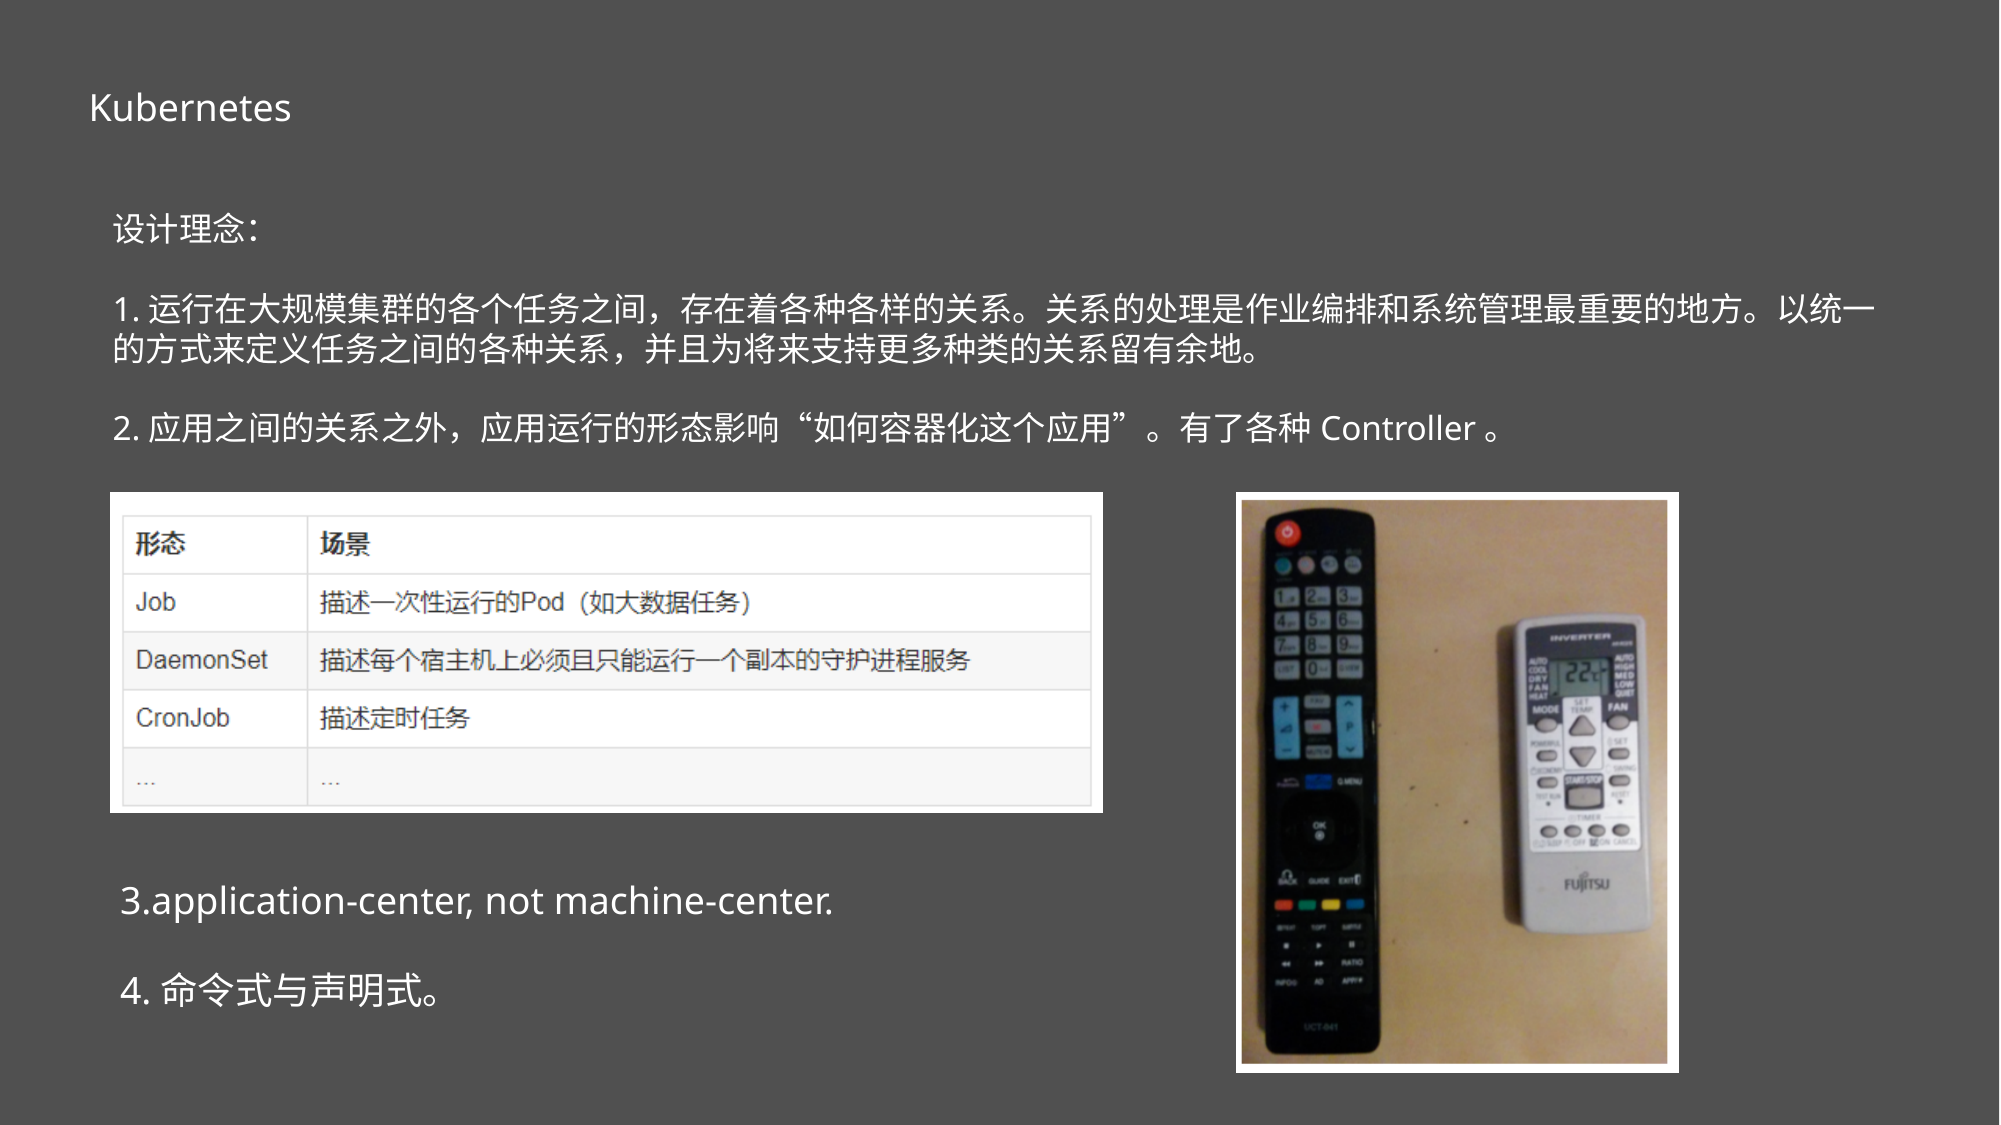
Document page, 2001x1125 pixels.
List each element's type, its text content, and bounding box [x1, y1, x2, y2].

text_box Kubernetes [73, 76, 307, 137]
text_box 设计理念： 1.运行在大规模集群的各个任务之间，存在着各种各样的关系。关系的处理是作业编排和系统管理最重要的地方。以统一的方式来定义任务之间的各种关系，并且为将来支持更多种类的关系留有余地。 2.应用之间的关系之外，应用运行的形态影响“如何容器化这个应用”。有了各种Controller。 [97, 200, 1925, 495]
picture [0, 0, 2000, 1125]
text_box 3.application-center, not machine-center. 4.命令式与声明式。 [105, 869, 849, 1065]
